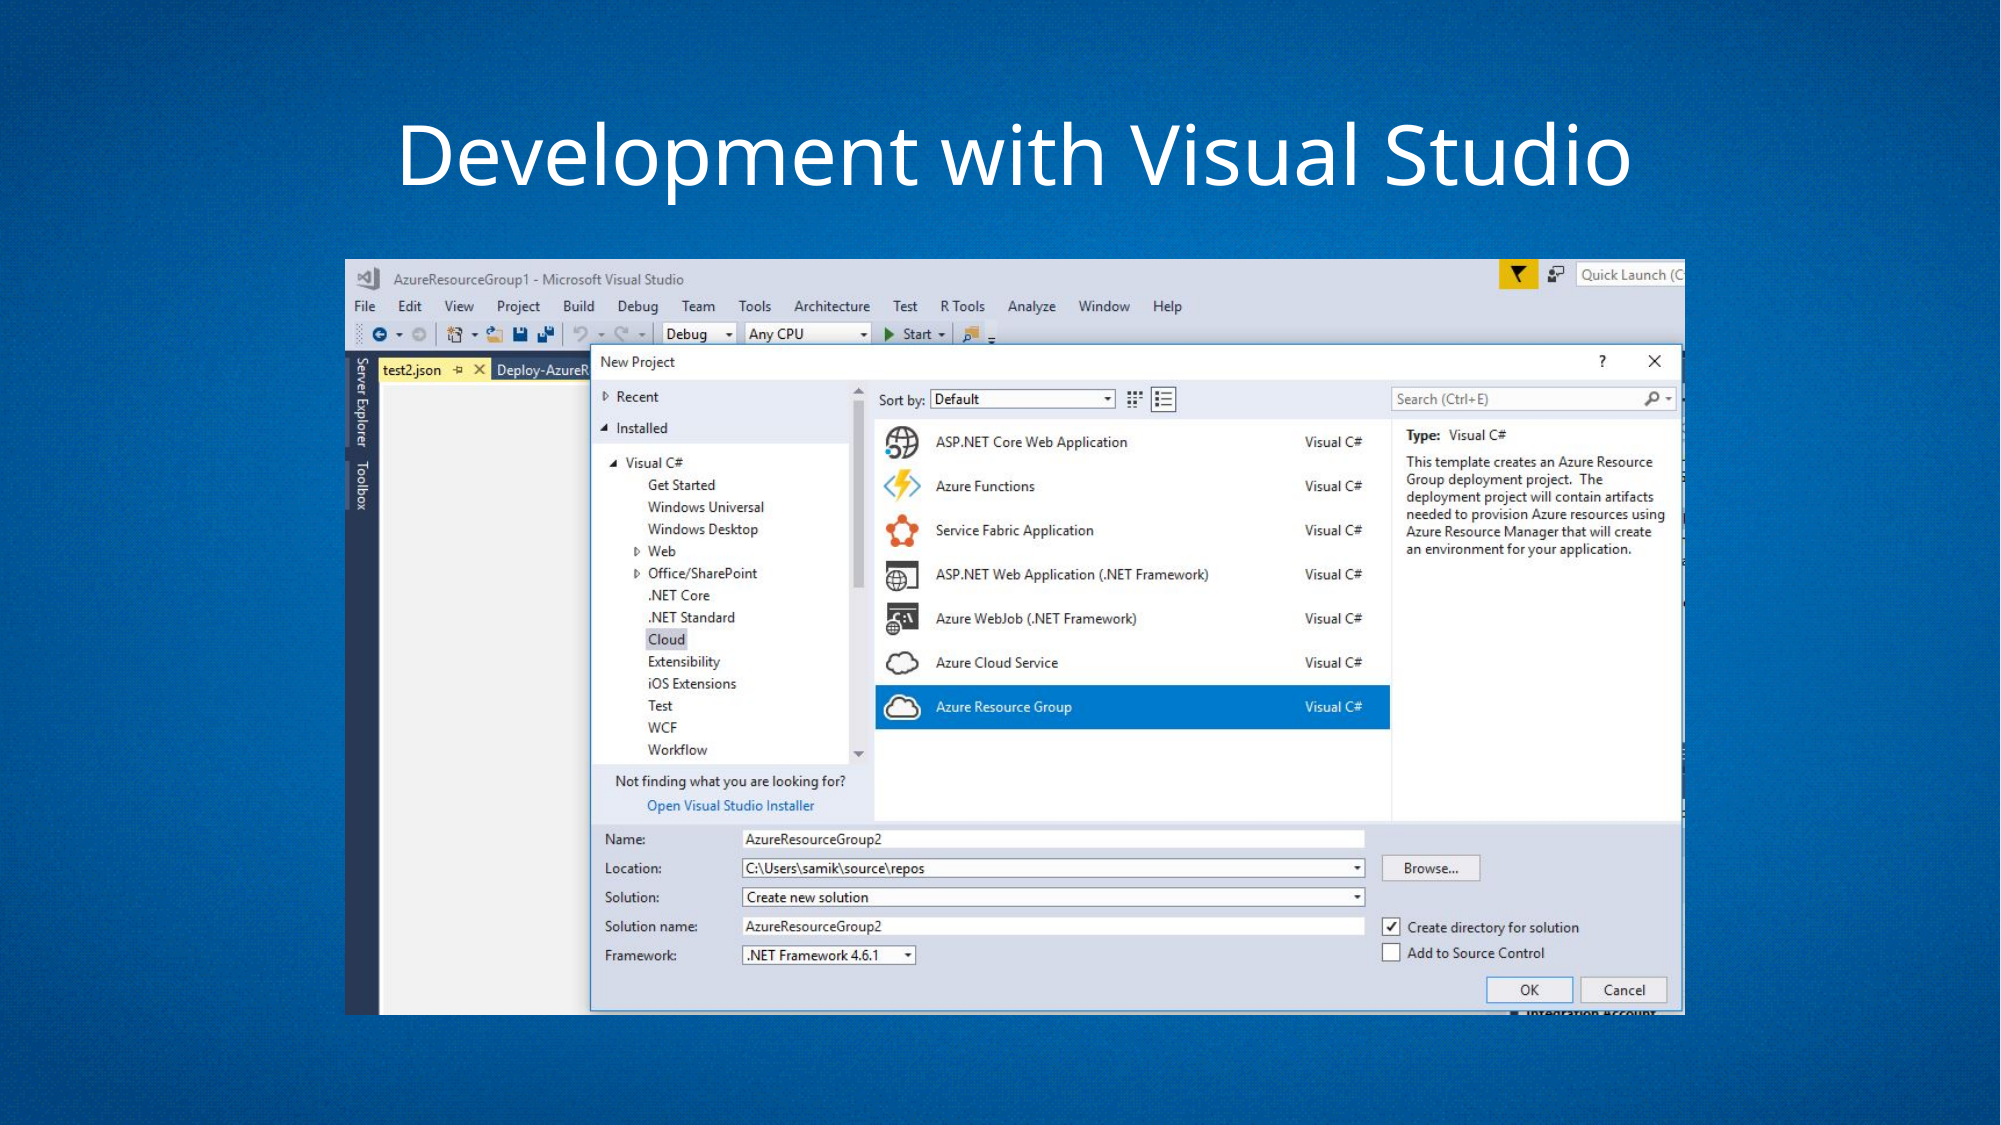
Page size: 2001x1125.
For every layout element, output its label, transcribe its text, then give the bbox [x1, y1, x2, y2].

picture [0, 0, 2001, 1125]
title Development with Visual Studio [370, 114, 1660, 203]
